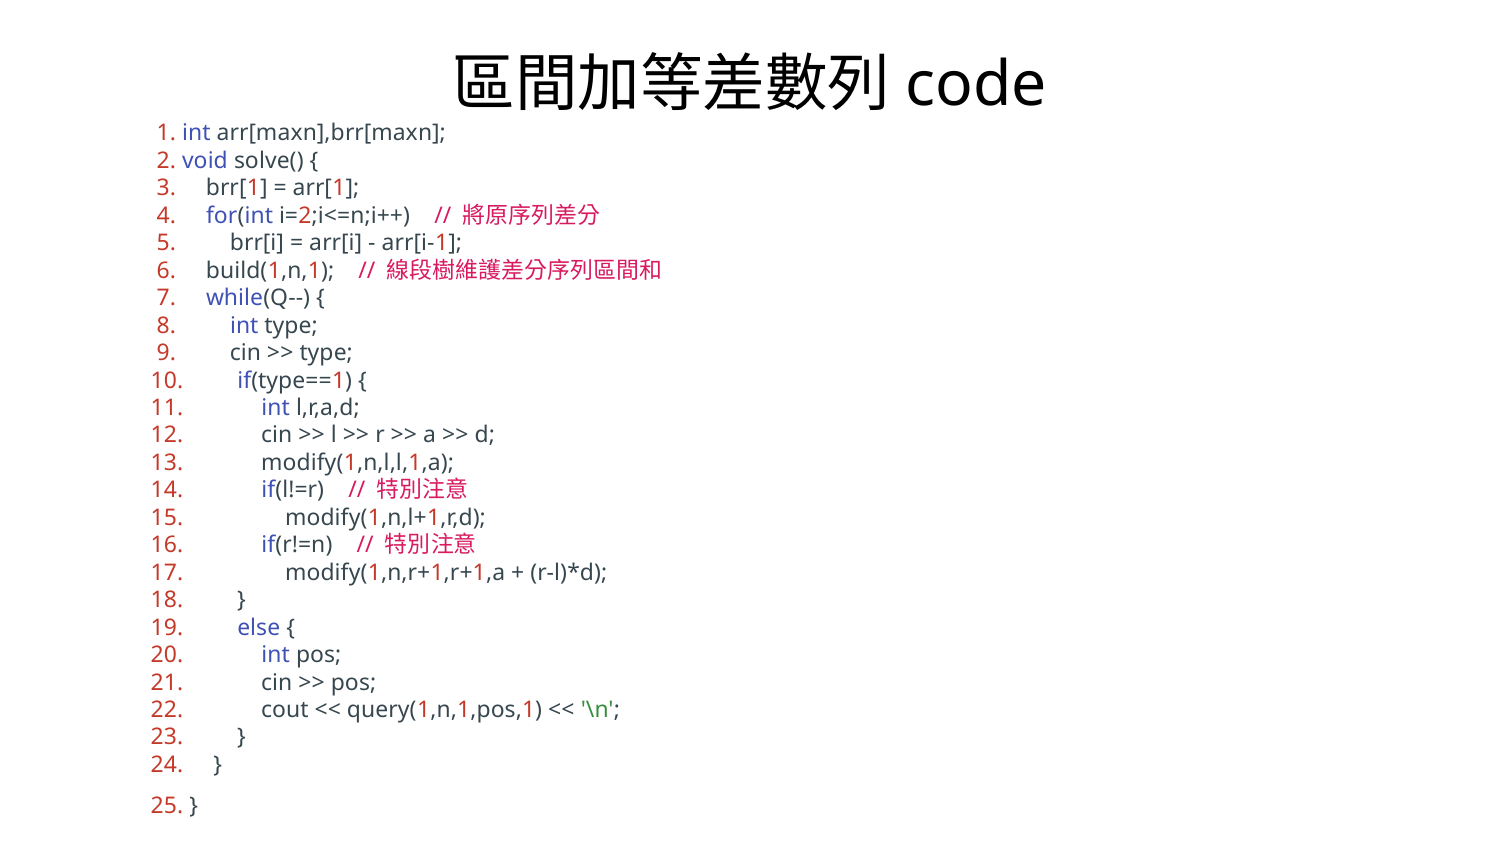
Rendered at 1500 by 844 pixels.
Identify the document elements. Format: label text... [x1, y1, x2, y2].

text_box 區間加等差數列code [0, 27, 1500, 128]
text_box 1. int arr[maxn],brr[maxn]; 2. void solve() { 3. brr[1] = arr[1]; 4. for(int i=2;i<=n;i++) // 將原序列差分 5. brr[i] = arr[i] - arr[i-1]; 6. build(1,n,1); // 線段樹維護差分序列區間和 7. while(Q--) { 8. int type; 9. cin >> type; 10. if(type==1) { 11. int l,r,a,d; 12. cin >> l >> r >> a >> d; 13. modify(1,n,l,l,1,a); 14. if(l!=r) // 特別注意 15. modify(1,n,l+1,r,d); 16. if(r!=n) // 特別注意 17. modify(1,n,r+1,r+1,a + (r-l)*d); 18. } 19. else { 20. int pos; 21. cin >> pos; 22. cout << query(1,n,1,pos,1) << '\n'; 23. } 24. } 25. } [135, 102, 1365, 836]
